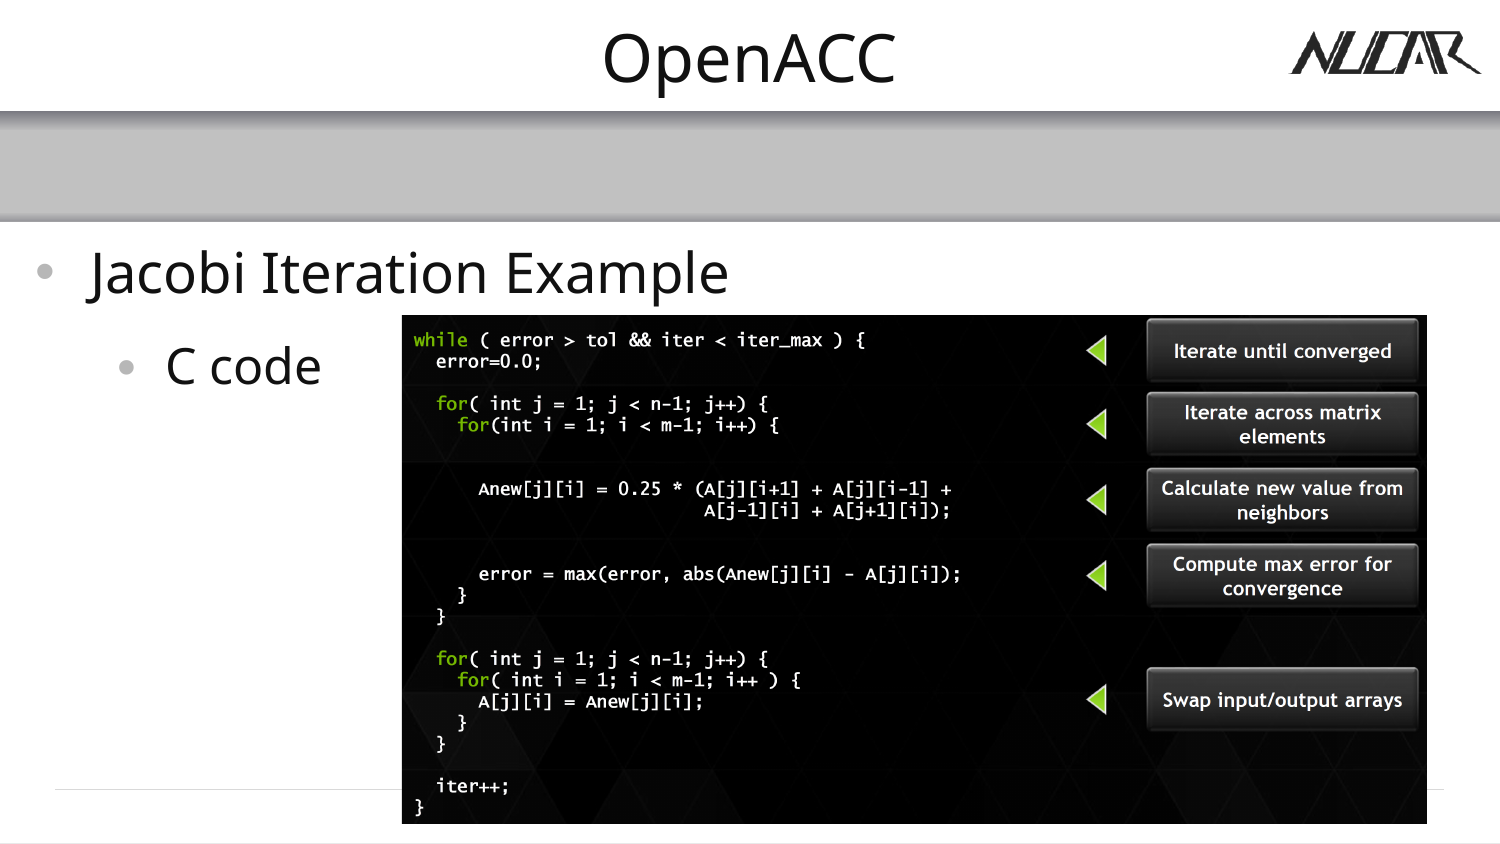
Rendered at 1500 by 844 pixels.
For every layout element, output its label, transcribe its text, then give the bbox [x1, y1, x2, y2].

list Jacobi Iteration Example C code [0, 221, 1500, 735]
title OpenACC [97, 0, 1403, 111]
picture [401, 314, 1428, 824]
